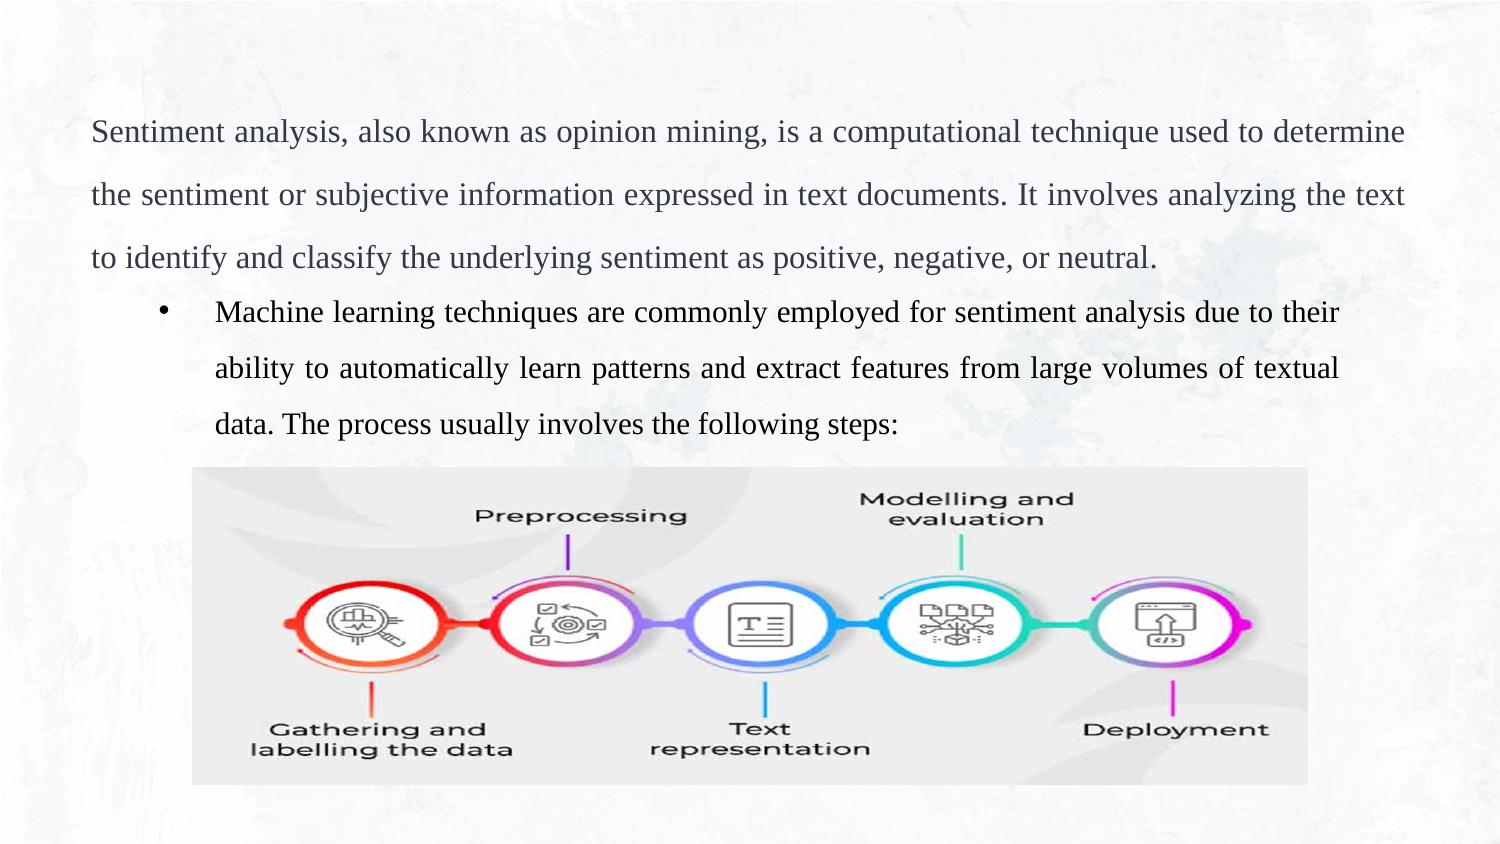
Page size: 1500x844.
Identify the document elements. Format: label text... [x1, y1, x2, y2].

text_box Machine learning techniques are commonly employed for sentiment analysis due to their ability to automatically learn patterns and extract features from large volumes of textual data. The process usually involves the following steps: [143, 265, 1357, 449]
text_box Sentiment analysis, also known as opinion mining, is a computational technique used to determine the sentiment or subjective information expressed in text documents. It involves analyzing the text to identify and classify the underlying sentiment as positive, negative, or neutral. [76, 47, 1424, 295]
picture [2, 2, 1500, 844]
